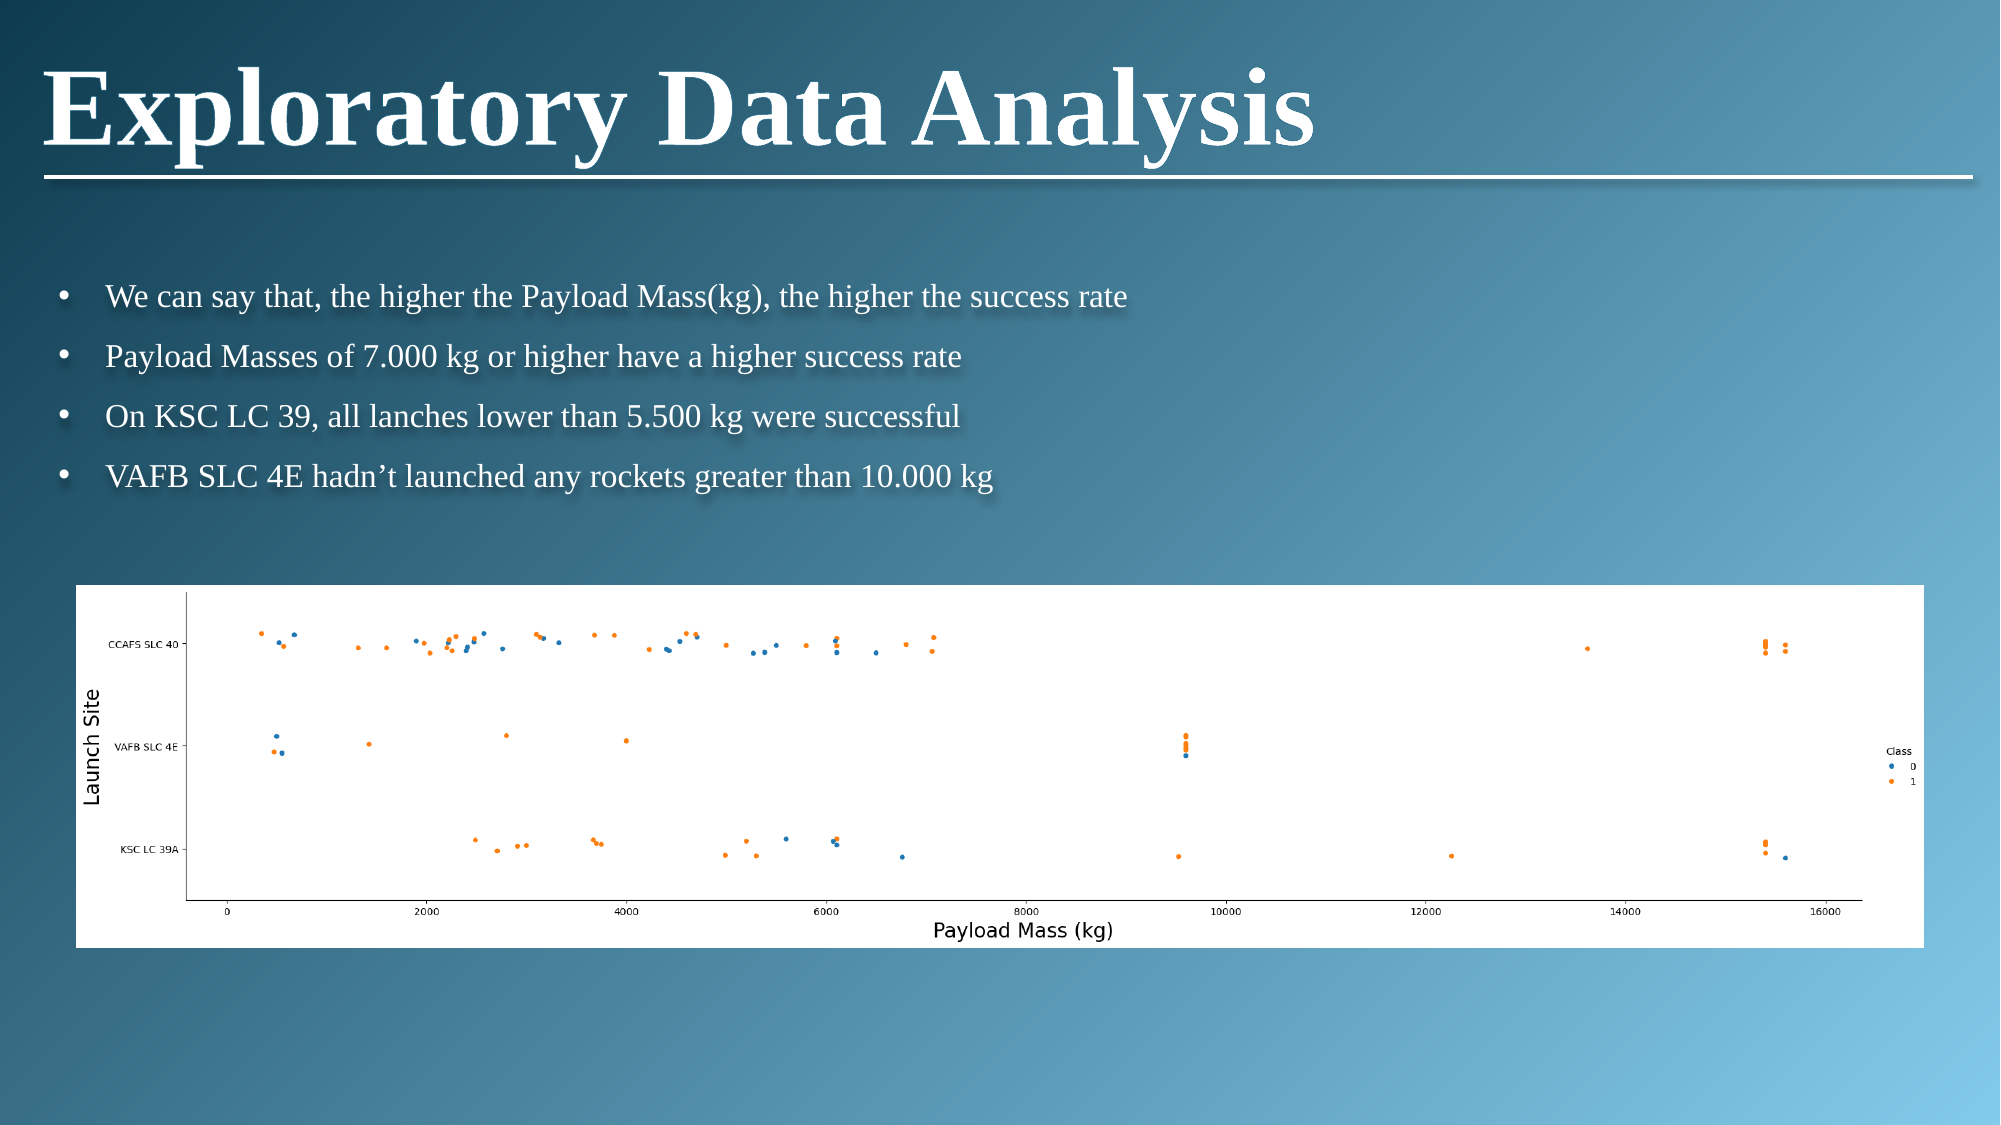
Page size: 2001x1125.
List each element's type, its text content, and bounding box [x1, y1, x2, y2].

picture [75, 585, 1925, 949]
title Exploratory Data Analysis [26, 0, 1968, 218]
text_box We can say that, the higher the Payload Mass(kg), the higher the success rate Payload Masses of 7.000 kg or higher have a higher success rate On KSC LC 39, all lanches lower than 5.500 kg were successful VAFB SLC 4E hadn’t launched any rockets greater than 10.000 kg [43, 247, 1892, 502]
